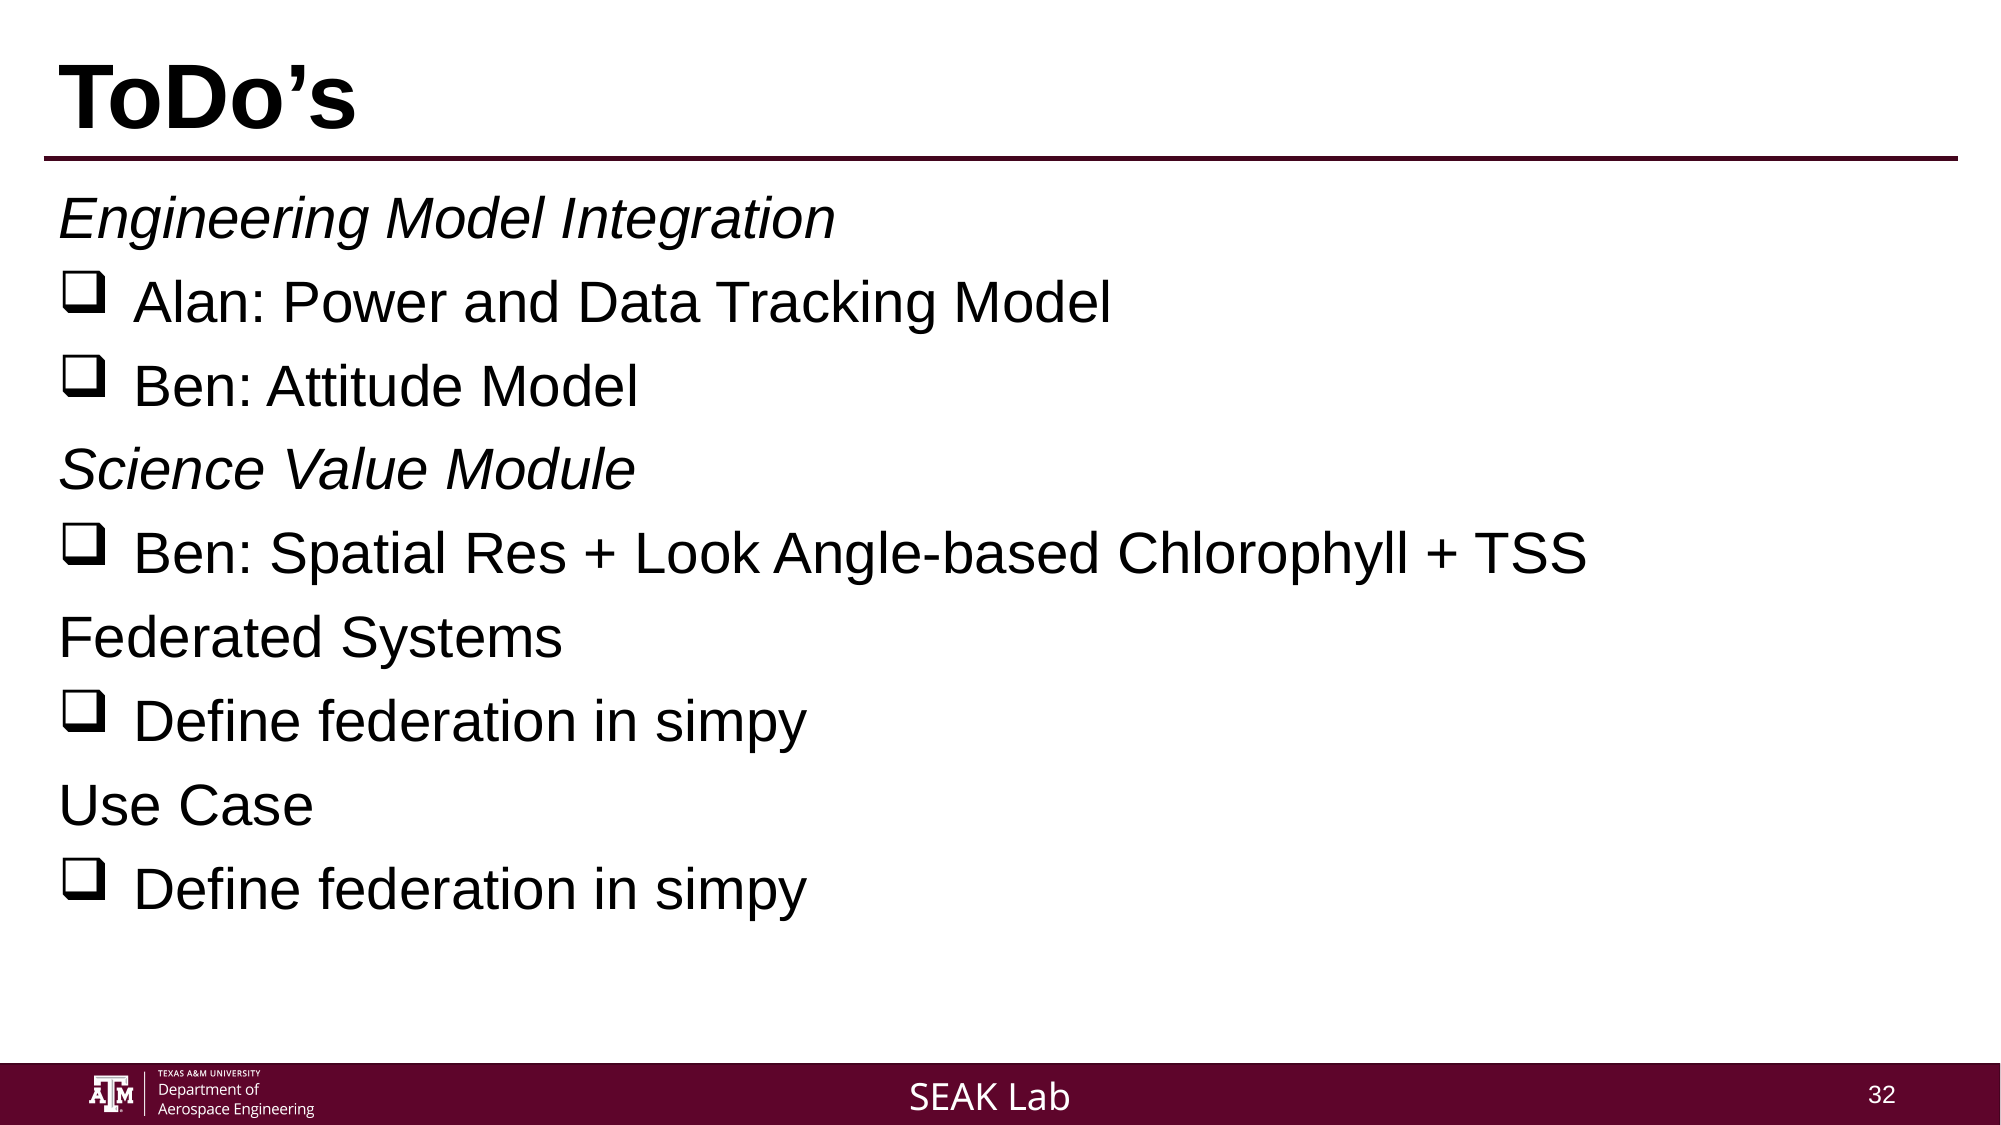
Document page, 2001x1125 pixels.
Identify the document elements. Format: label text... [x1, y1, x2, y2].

title ToDo’s [43, 38, 1958, 159]
list Engineering Model Integration Alan: Power and Data Tracking Model Ben: Attitude Model Science Value Module Ben: Spatial Res + Look Angle-based Chlorophyll + TSS Federated Systems Define federation in simpy Use Case Define federation in simpy [43, 180, 1958, 1034]
picture [89, 1070, 314, 1118]
